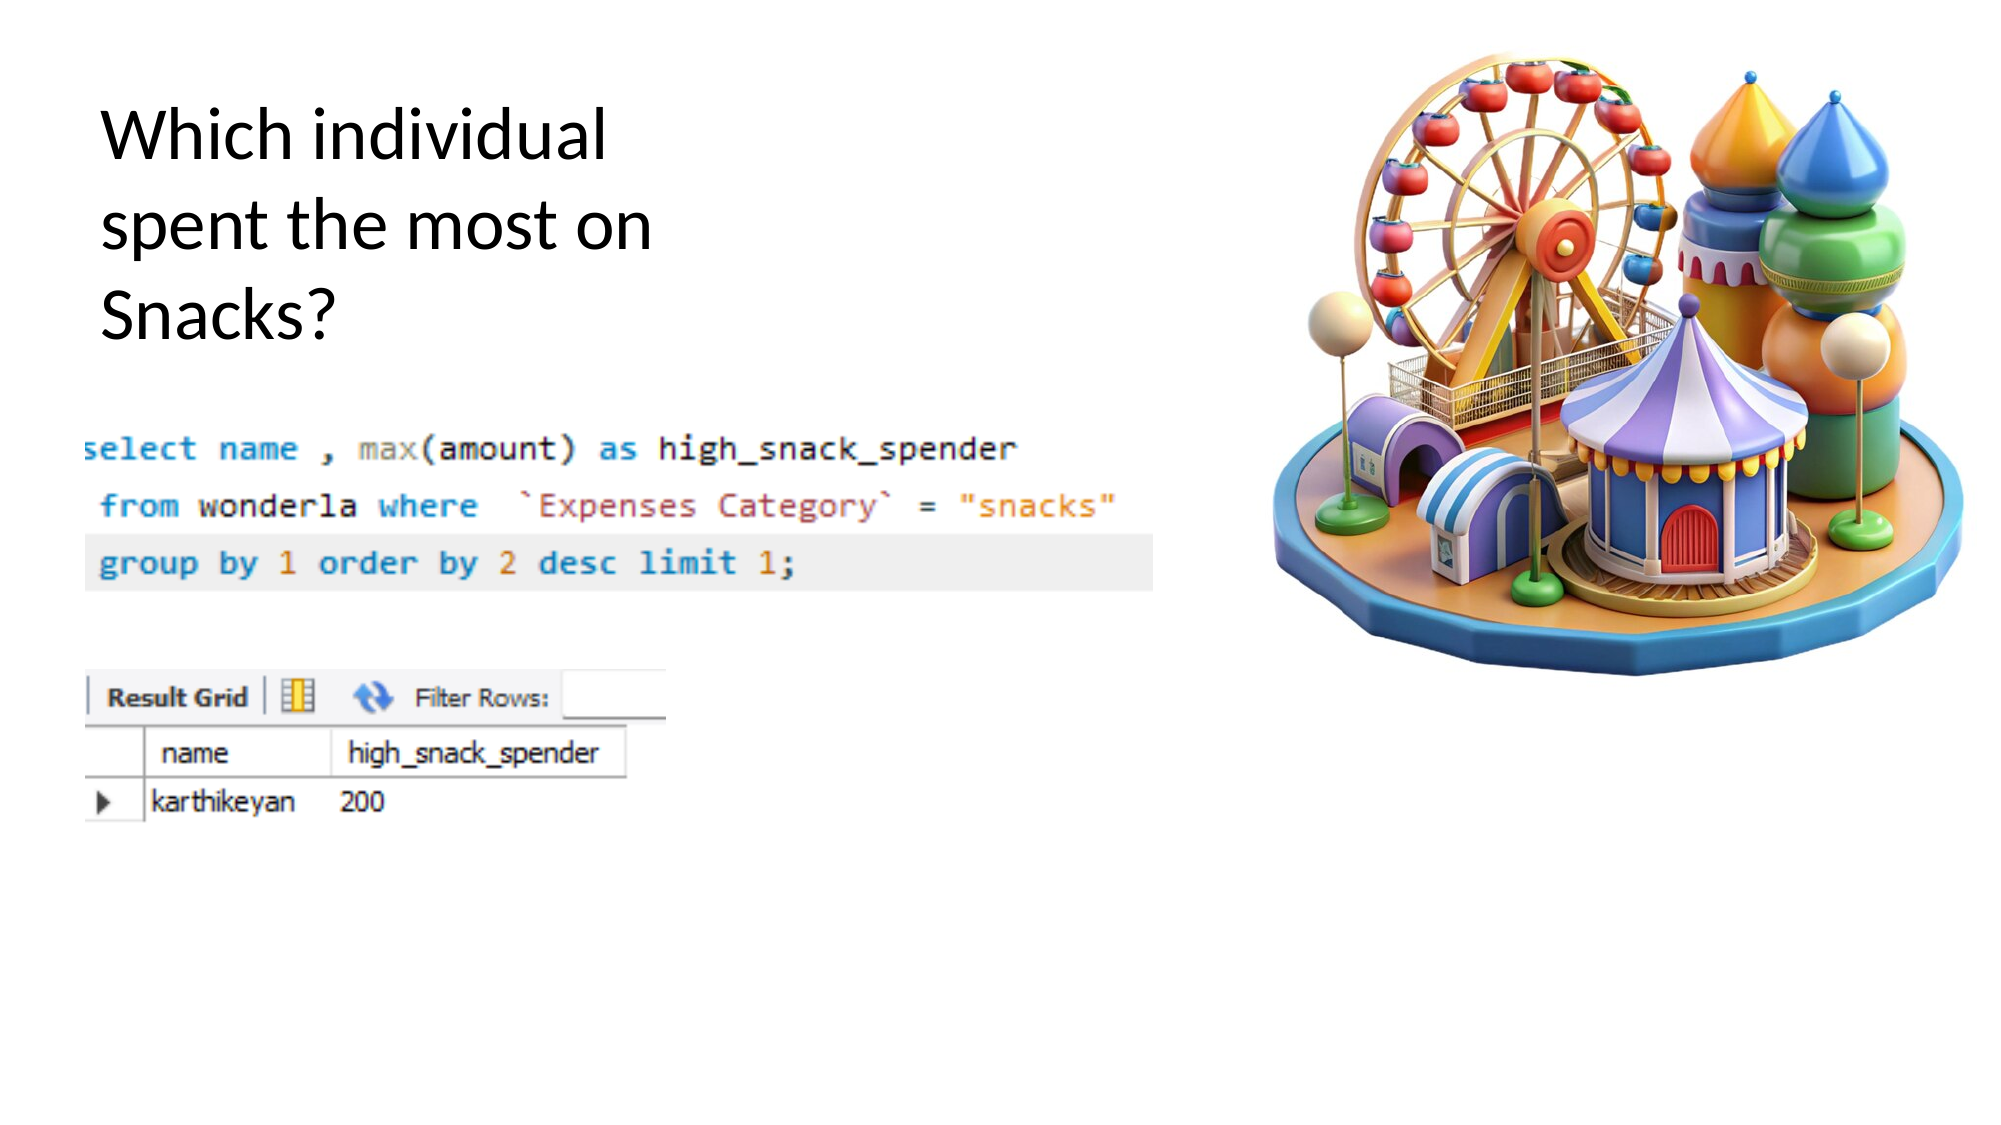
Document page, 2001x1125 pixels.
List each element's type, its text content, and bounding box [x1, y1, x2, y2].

text_box Which individual spent the most on Snacks? [85, 77, 743, 409]
picture [85, 669, 666, 884]
picture [1257, 0, 1980, 722]
picture [85, 409, 1153, 653]
